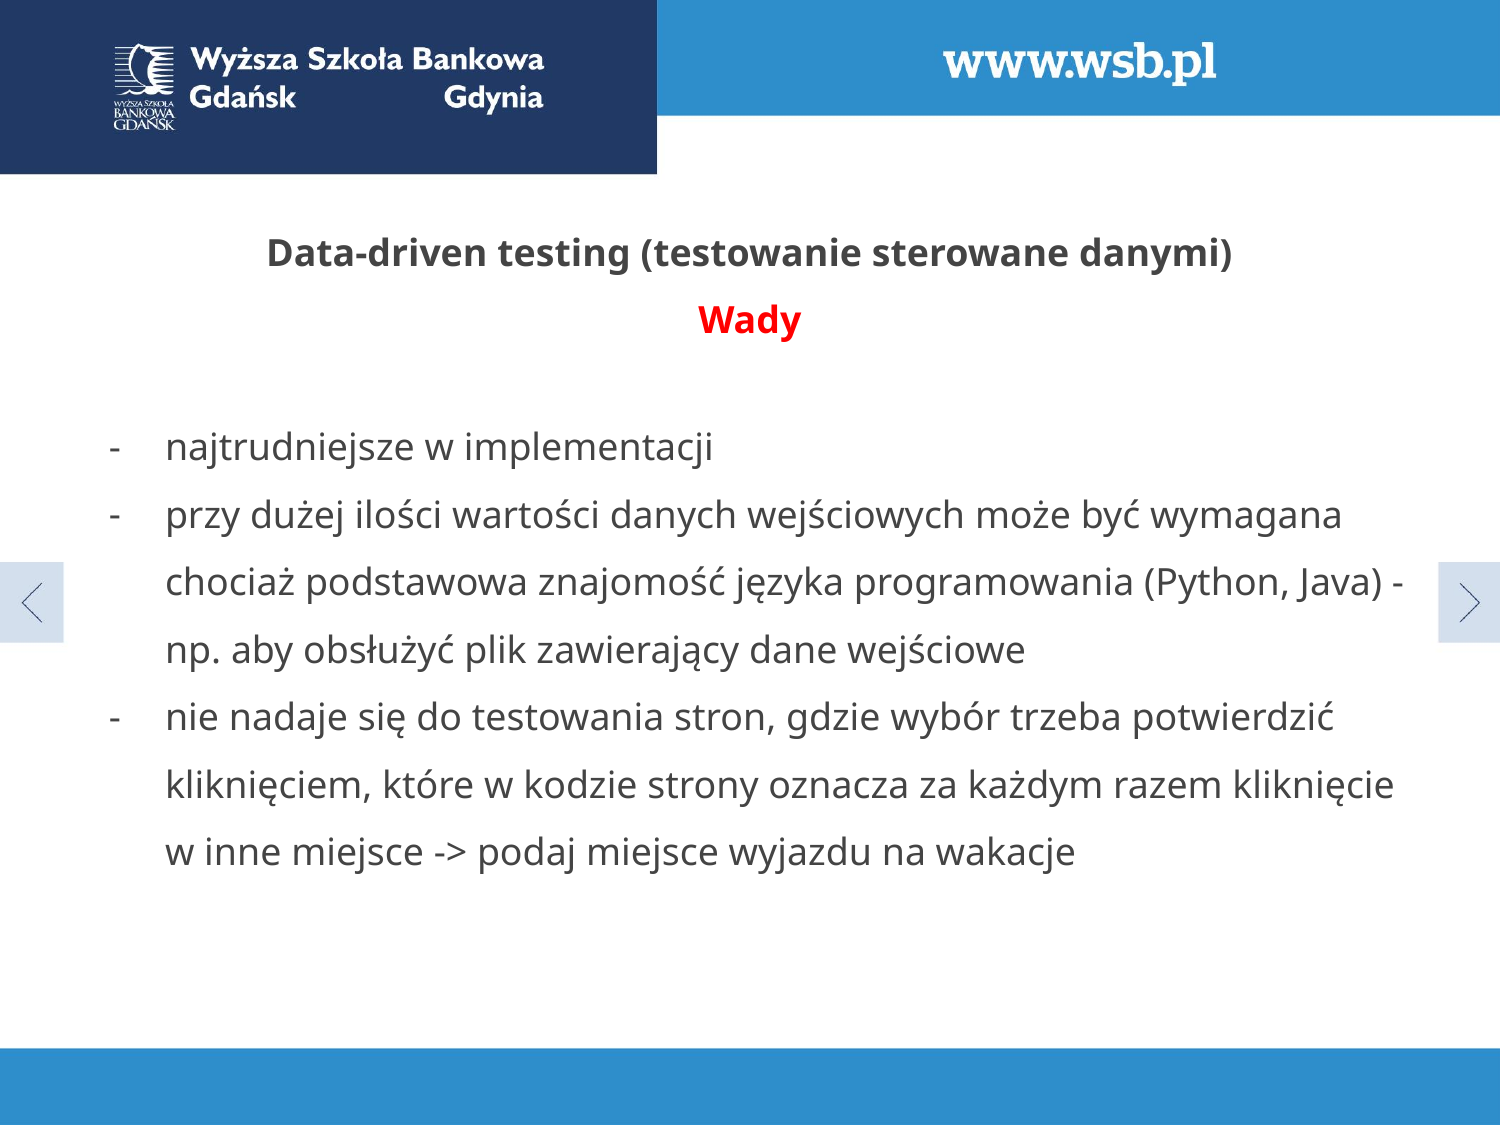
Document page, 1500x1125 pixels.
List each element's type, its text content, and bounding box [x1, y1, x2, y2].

picture [0, 0, 1500, 206]
picture [0, 341, 1500, 1125]
text_box Data-driven testing (testowanie sterowane danymi) Wady [0, 206, 1500, 341]
list najtrudniejsze w implementacji przy dużej ilości wartości danych wejściowych może być wymagana chociaż podstawowa znajomość języka programowania (Python, Java) - np. aby obsłużyć plik zawierający dane wejściowe nie nadaje się do testowania stron, gdzie wybór trzeba potwierdzić kliknięciem, które w kodzie strony oznacza za każdym razem kliknięcie w inne miejsce -> podaj miejsce wyjazdu na wakacje [75, 341, 1425, 906]
